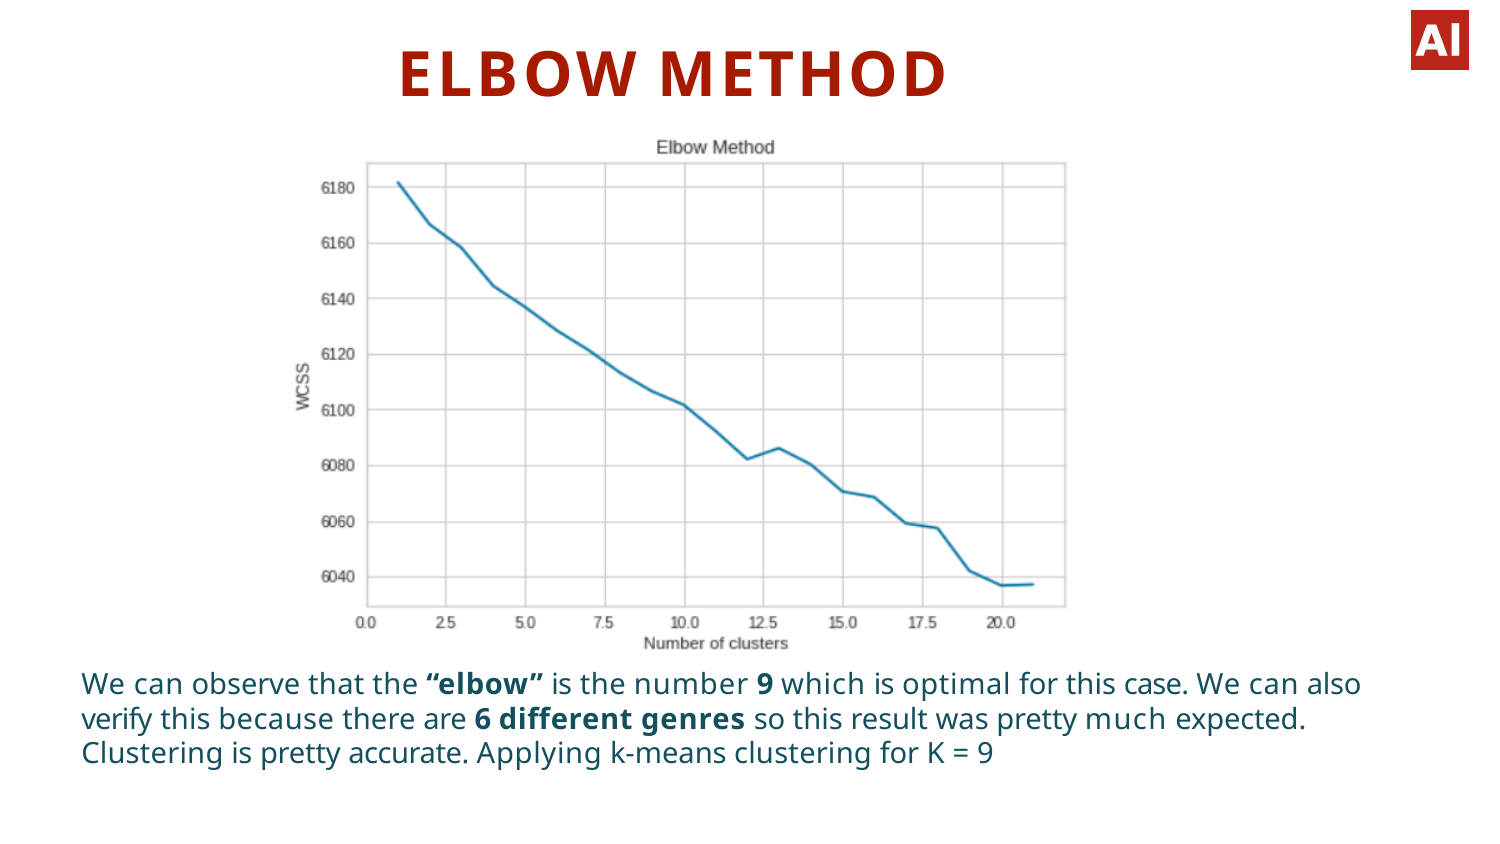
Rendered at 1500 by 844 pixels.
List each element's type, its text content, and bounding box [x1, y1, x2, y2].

picture [1411, 10, 1469, 70]
text_box We can observe that the “elbow” is the number 9 which is optimal for this case. We can also verify this because there are 6 different genres so this result was pretty much expected. Clustering is pretty accurate. Applying k-means clustering for K = 9 [79, 662, 1428, 770]
picture [287, 130, 1073, 660]
title ELBOW METHOD [395, 32, 965, 129]
